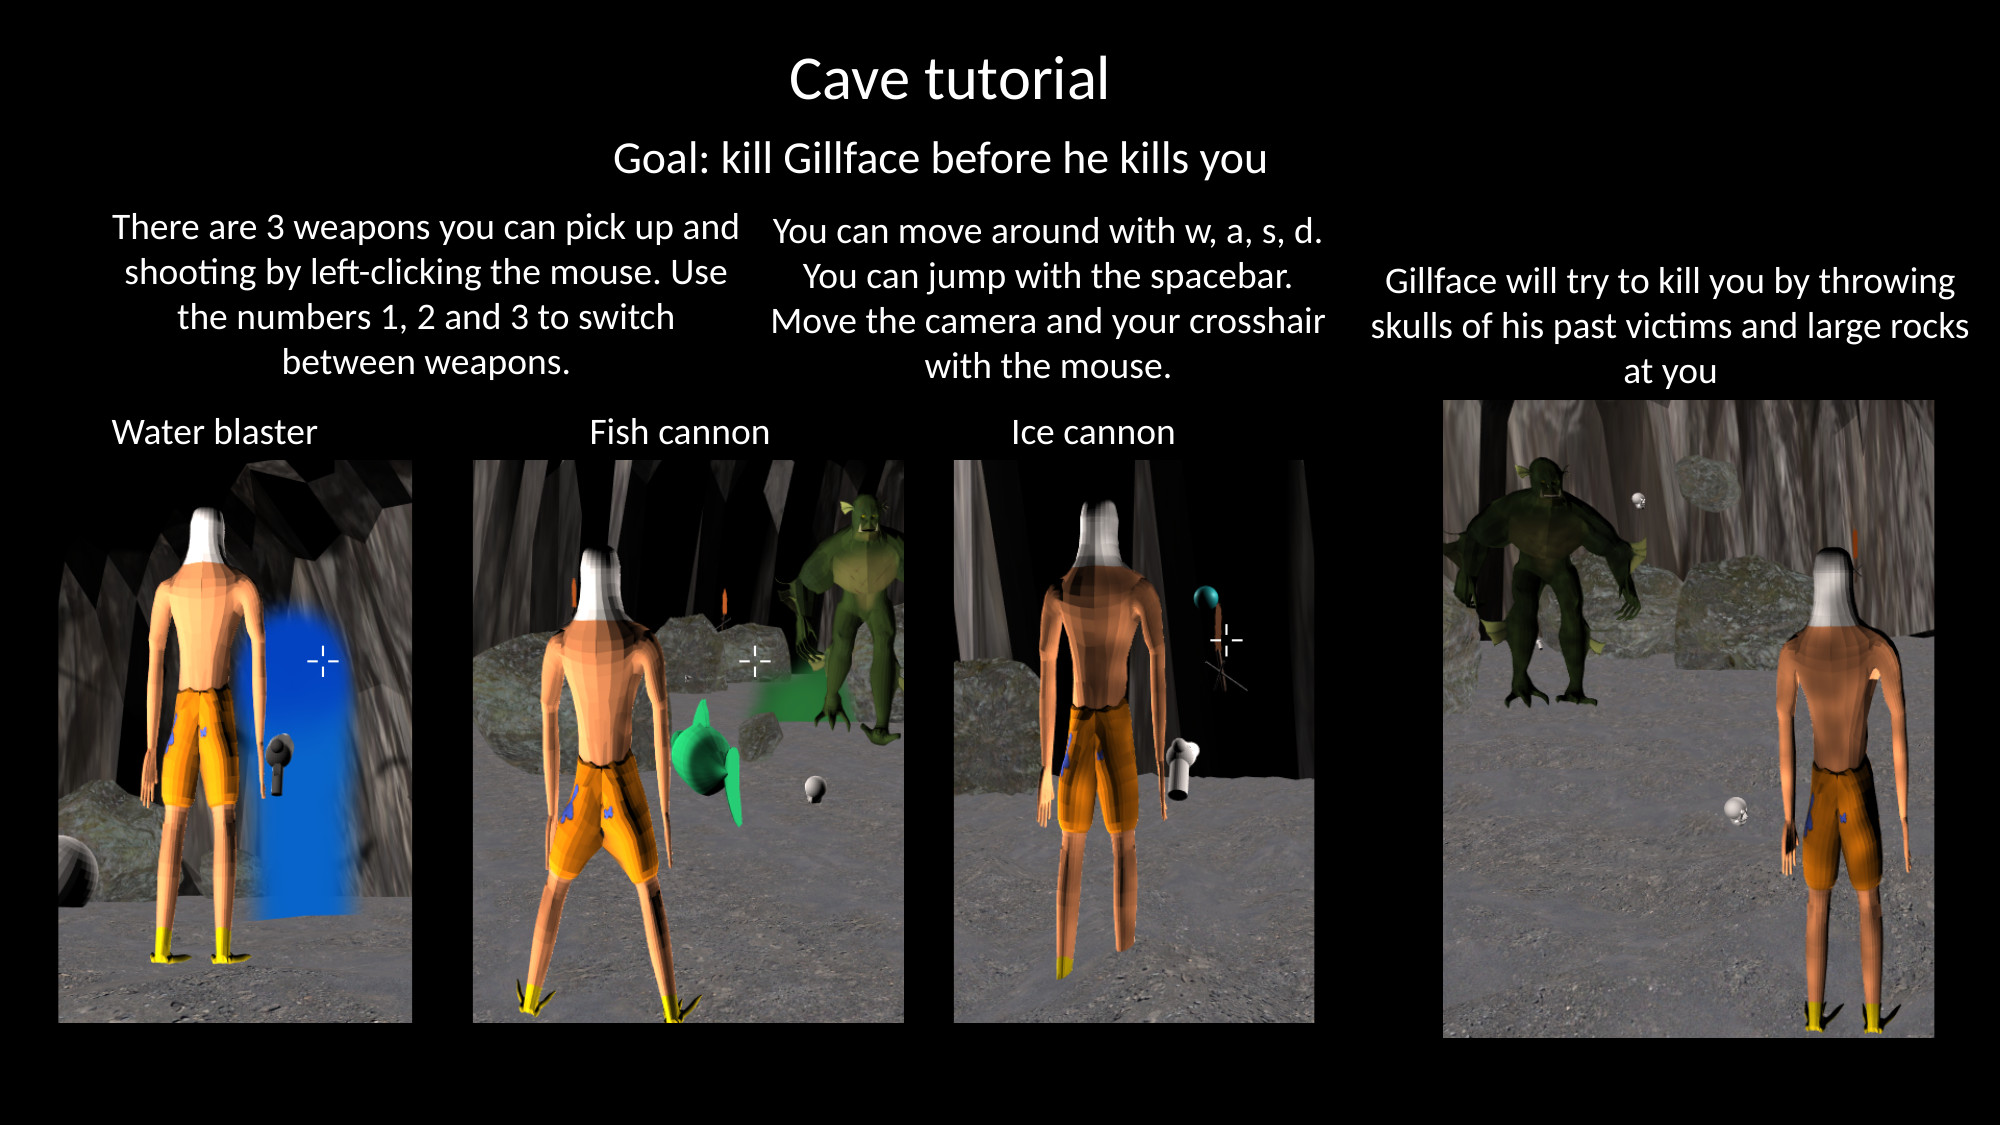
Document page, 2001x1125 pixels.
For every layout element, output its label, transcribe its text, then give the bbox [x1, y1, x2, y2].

text_box There are 3 weapons you can pick up and shooting by left-clicking the mouse. Use the numbers 1, 2 and 3 to switch between weapons. [96, 194, 756, 390]
text_box Fish cannon [574, 399, 802, 460]
text_box Cave tutorial [735, 29, 1166, 120]
picture [1443, 400, 1935, 1038]
text_box Water blaster [96, 399, 451, 460]
picture [472, 460, 904, 1023]
text_box Ice cannon [996, 399, 1224, 460]
picture [58, 460, 413, 1023]
text_box You can move around with w, a, s, d. You can jump with the spacebar. Move the camera and your crosshair with the mouse. [719, 198, 1378, 394]
text_box Goal: kill Gillface before he kills you [598, 120, 1402, 191]
text_box Gillface will try to kill you by throwing skulls of his past victims and large rocks at you [1341, 248, 2000, 399]
picture [953, 460, 1315, 1023]
